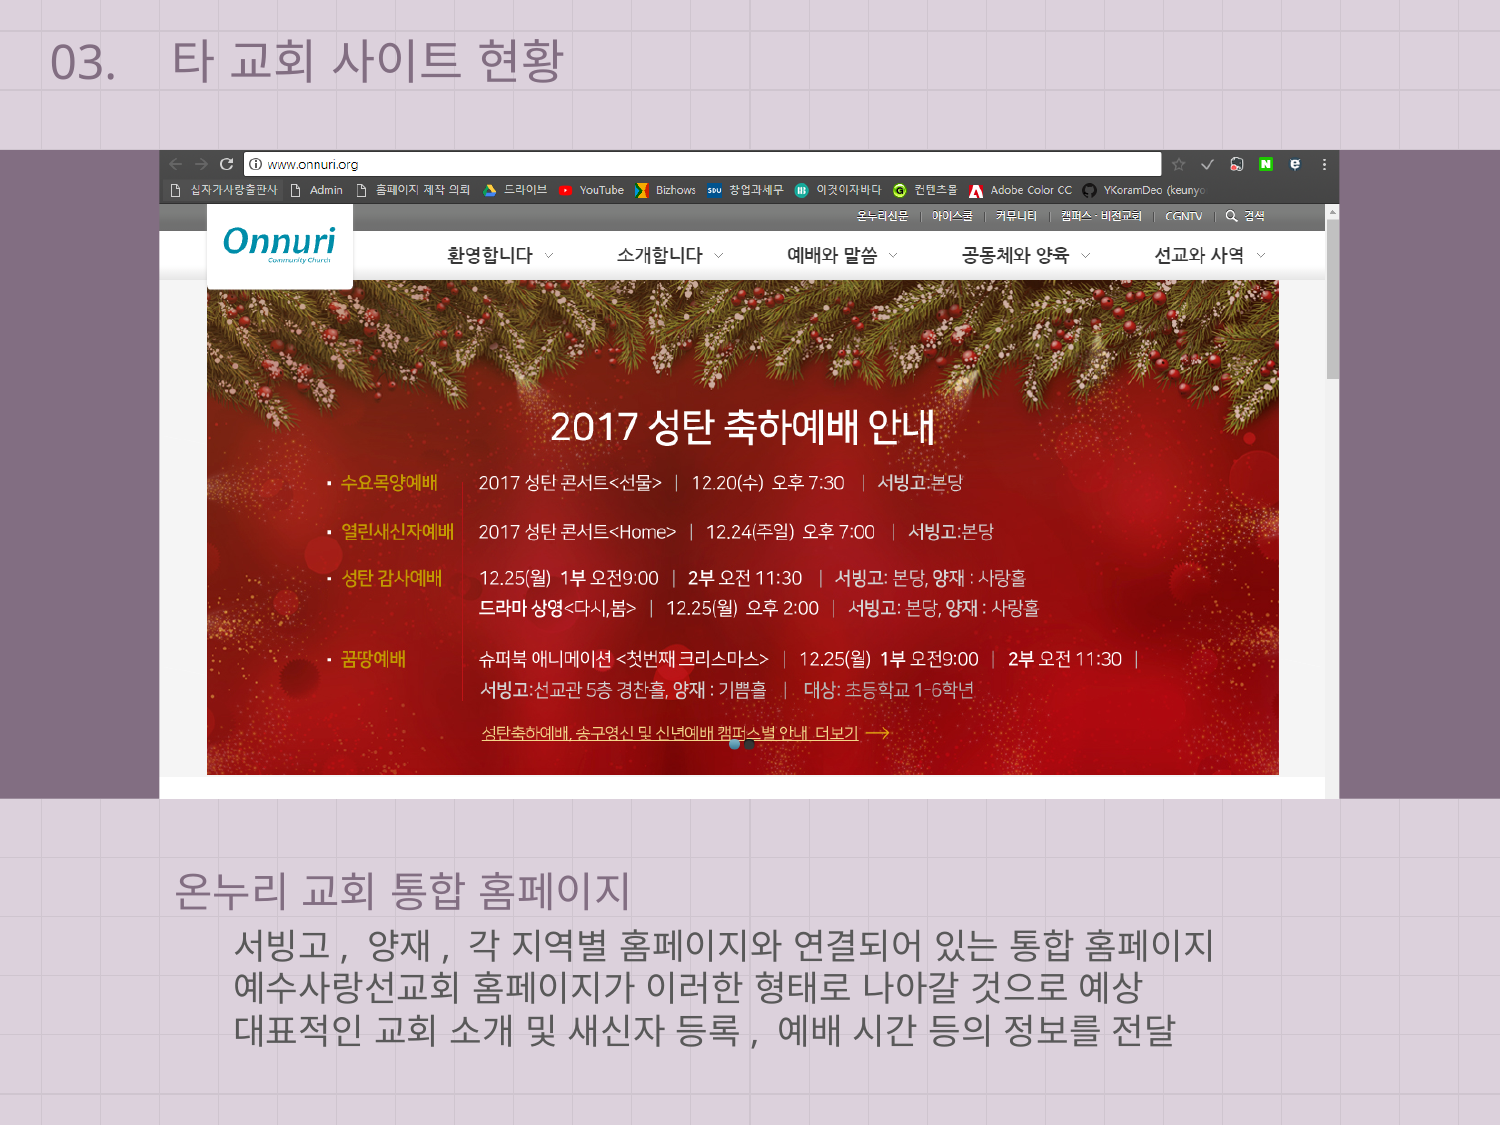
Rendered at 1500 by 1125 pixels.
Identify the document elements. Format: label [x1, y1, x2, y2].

text_box [0, 150, 1500, 1125]
text_box [29, 24, 591, 98]
picture [159, 150, 1340, 799]
text_box [0, 0, 1500, 149]
